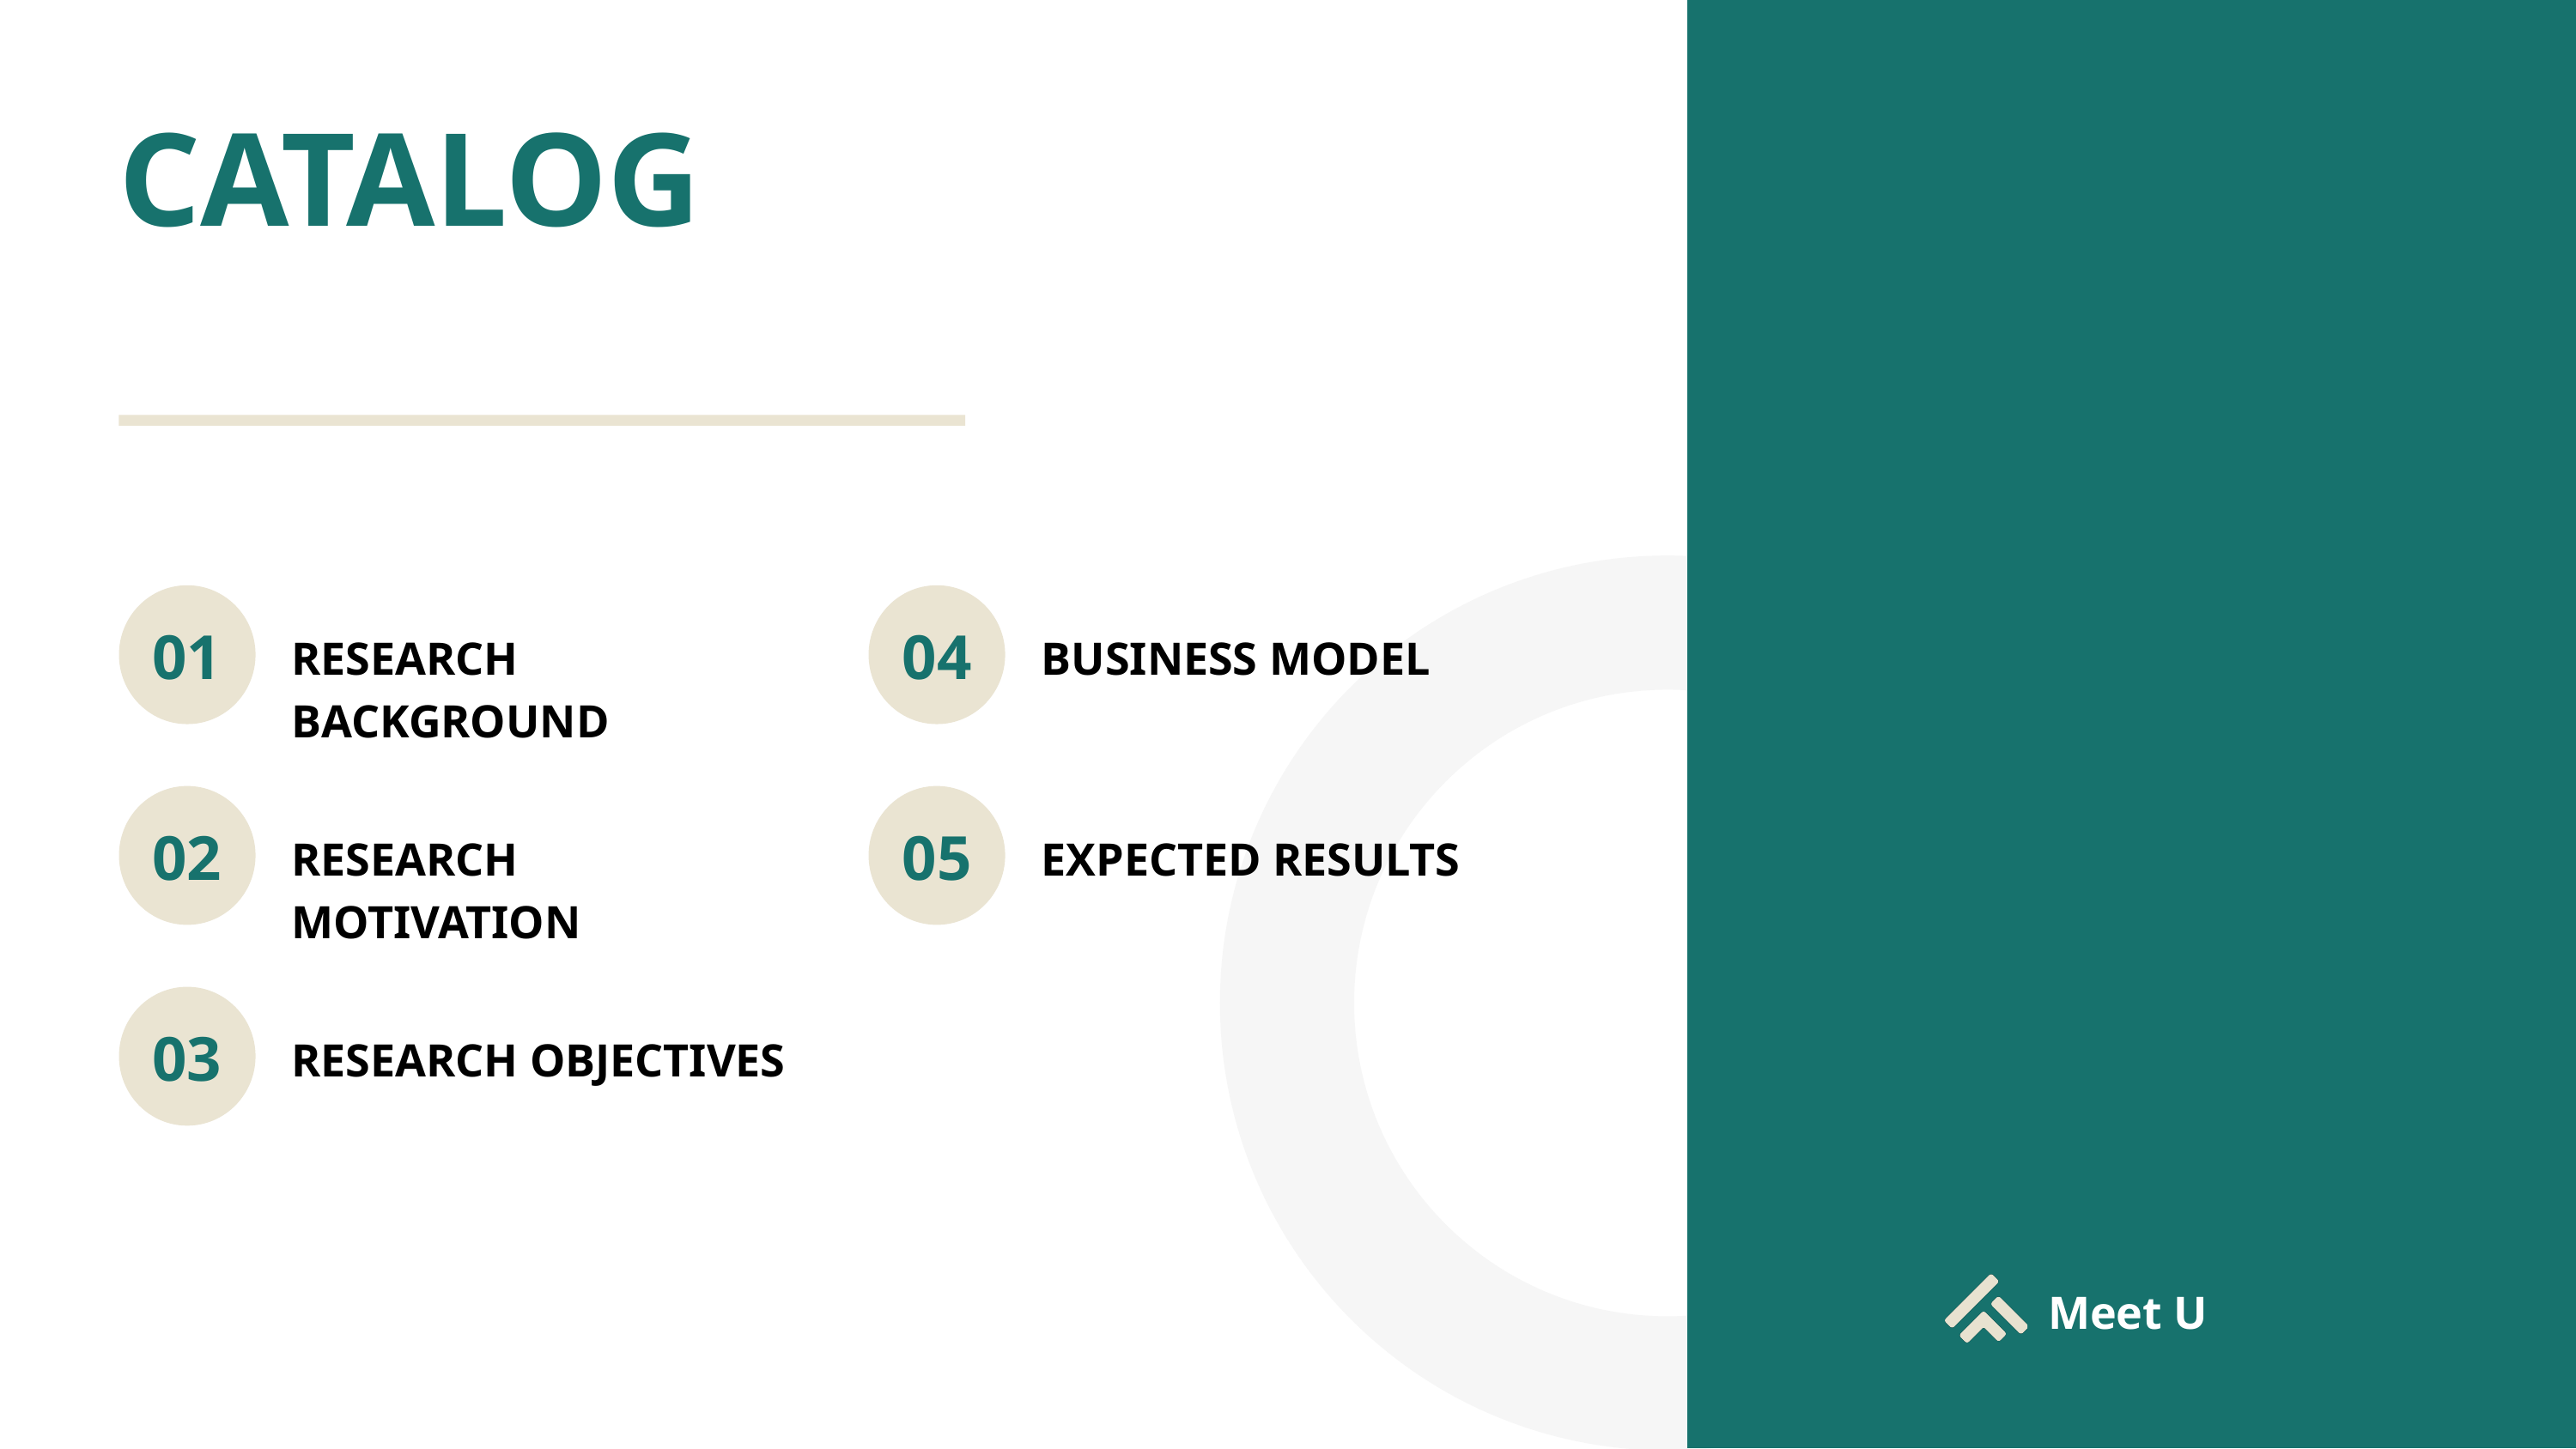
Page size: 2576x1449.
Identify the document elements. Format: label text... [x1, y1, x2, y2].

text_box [868, 785, 1005, 925]
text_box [118, 585, 256, 724]
text_box EXPECTED RESULTS [1041, 822, 1282, 885]
text_box RESEARCH OBJECTIVES [291, 1023, 801, 1086]
text_box RESEARCH MOTIVATION [291, 822, 801, 948]
text_box CATALOG [118, 116, 1127, 252]
text_box BUSINESS MODEL [1041, 621, 1285, 685]
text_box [118, 986, 256, 1126]
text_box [868, 585, 1005, 724]
text_box RESEARCH BACKGROUND [291, 621, 801, 747]
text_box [1286, 622, 1682, 1384]
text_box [1686, 0, 2576, 1449]
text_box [118, 785, 256, 925]
